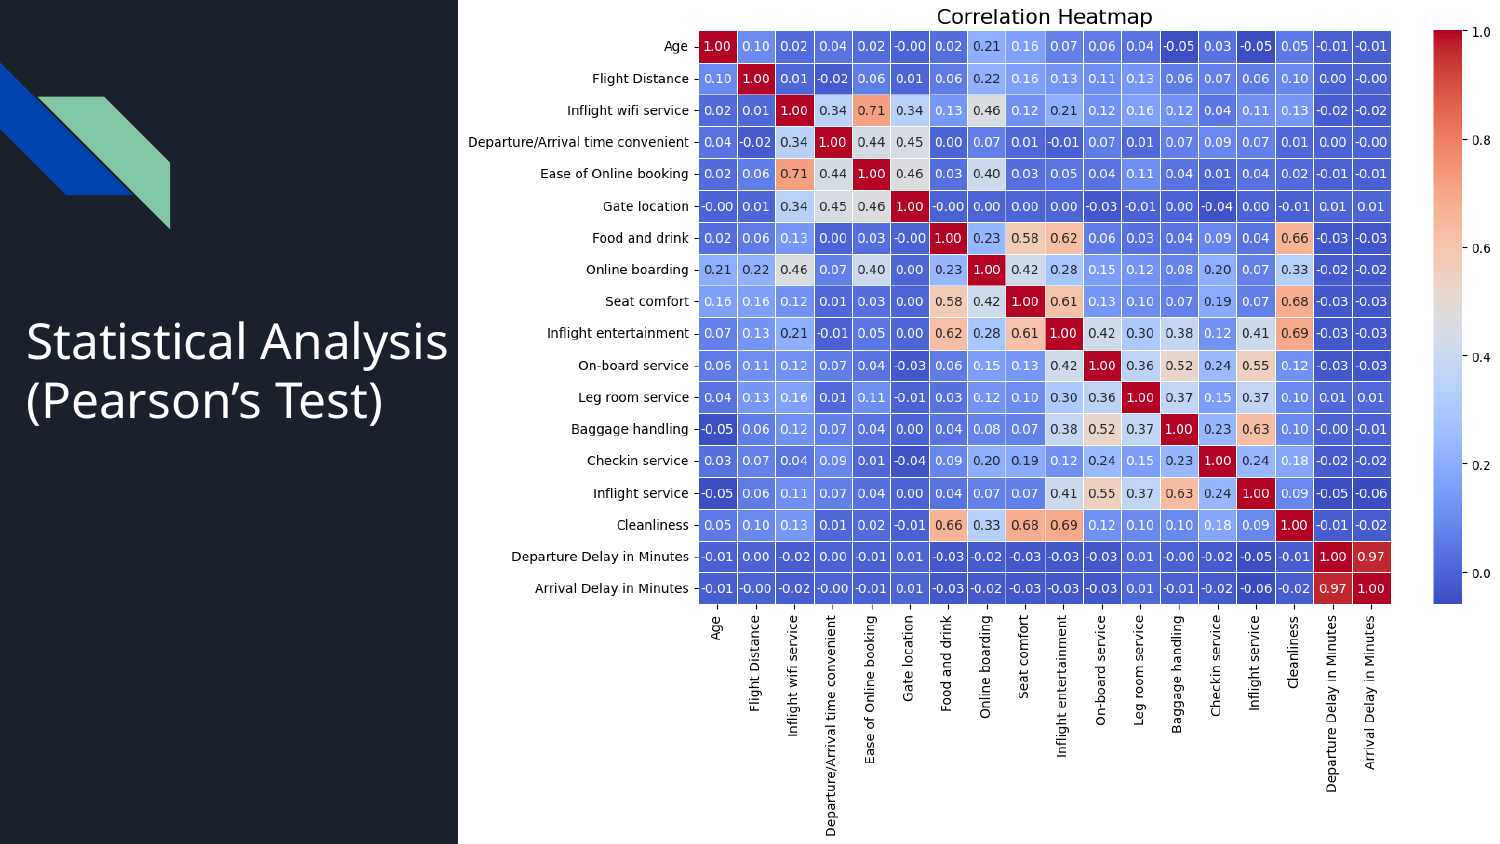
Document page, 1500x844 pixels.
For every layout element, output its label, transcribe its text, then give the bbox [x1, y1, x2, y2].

picture [457, 0, 1500, 844]
title Statistical Analysis (Pearson’s Test) [11, 294, 452, 445]
